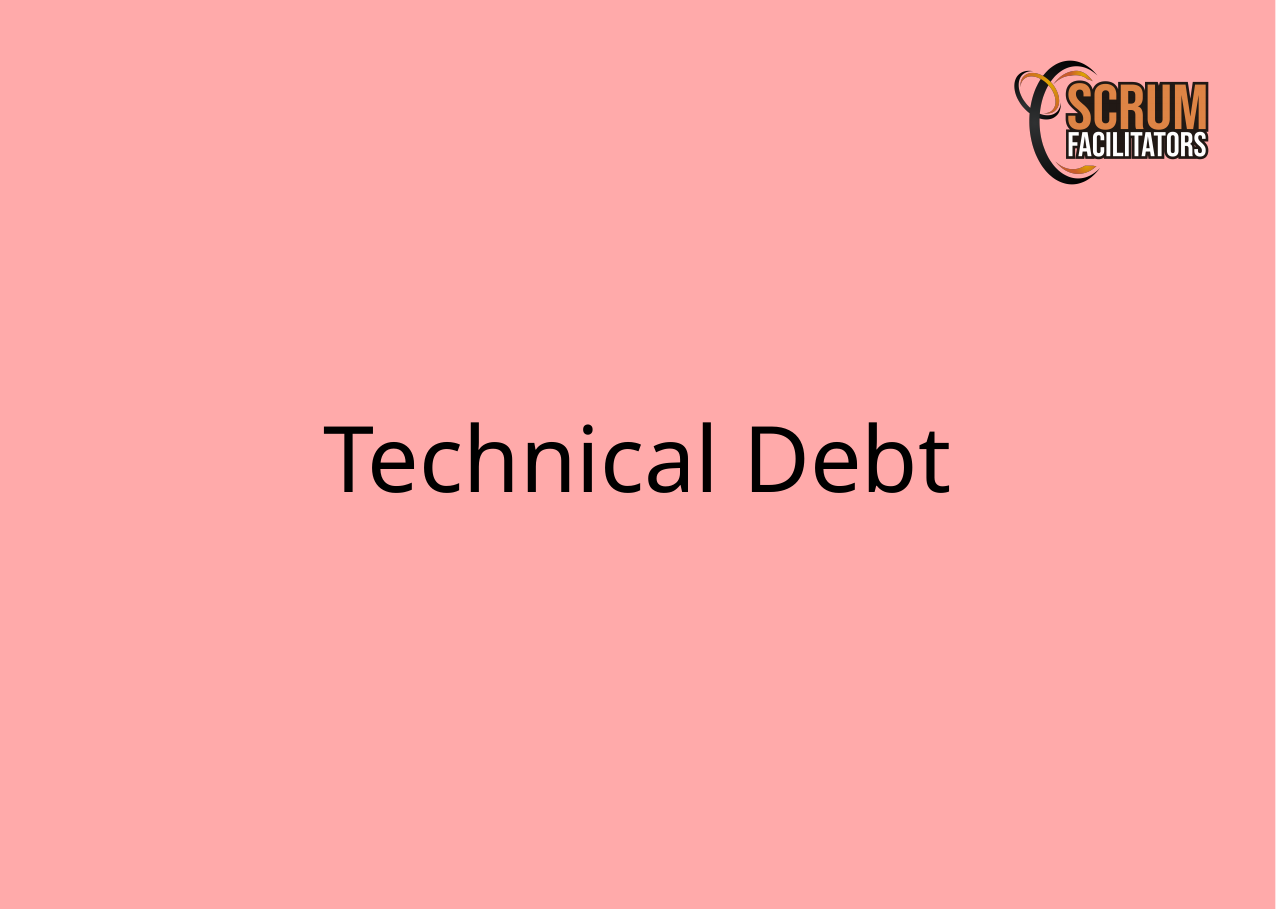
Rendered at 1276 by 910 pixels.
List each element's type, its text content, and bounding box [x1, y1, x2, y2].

list Technical Debt [132, 291, 1143, 618]
picture [1011, 57, 1211, 187]
